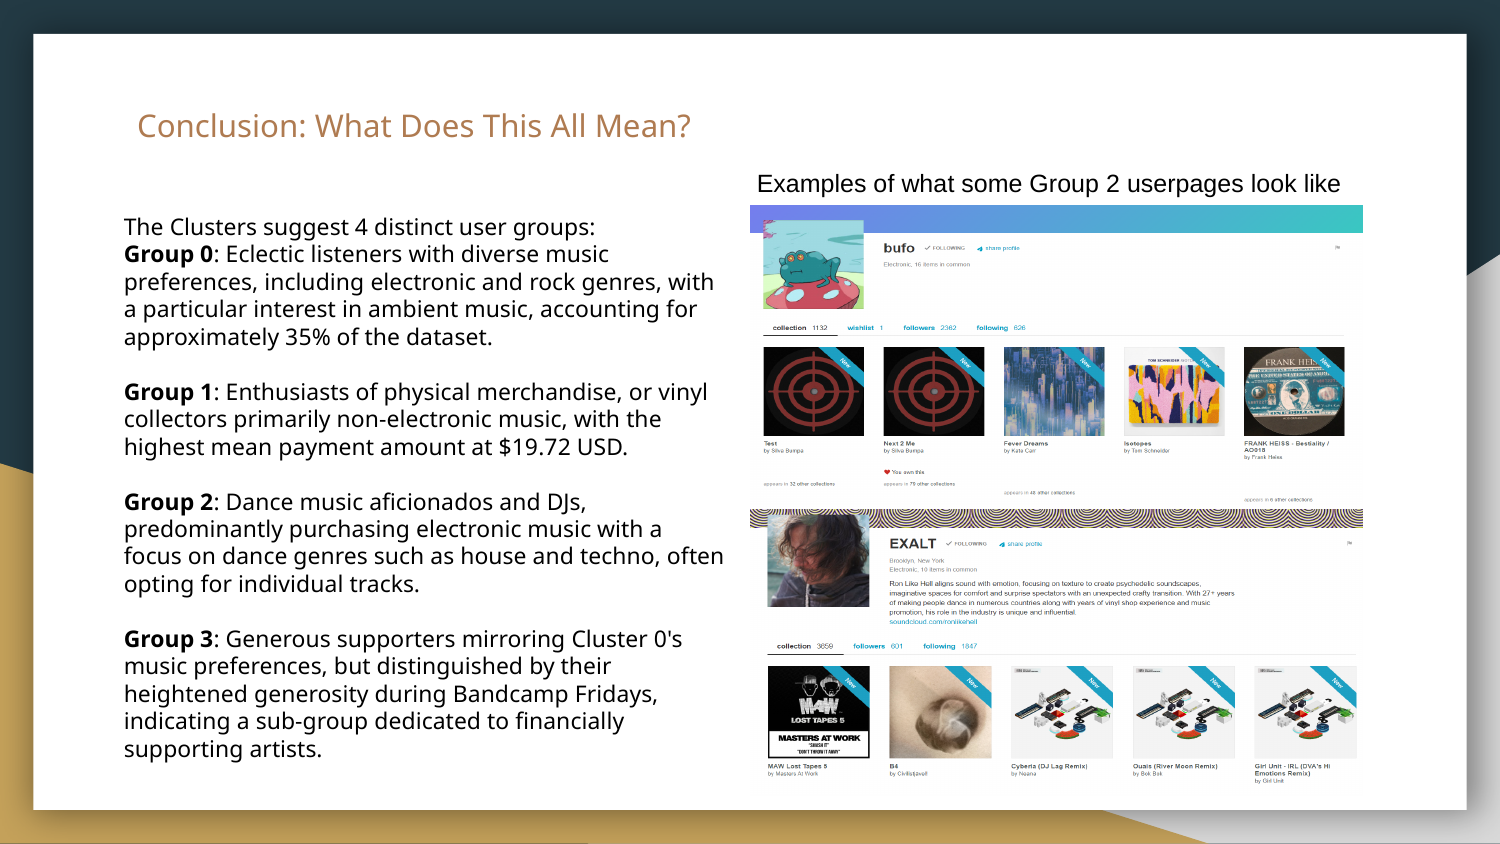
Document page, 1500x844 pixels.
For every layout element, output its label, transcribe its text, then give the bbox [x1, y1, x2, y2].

picture [749, 204, 1364, 796]
text_box Examples of what some Group 2 userpages look like [742, 159, 1415, 205]
text_box The Clusters suggest 4 distinct user groups: Group 0: Eclectic listeners with diverse music preferences, including electronic and rock genres, with a particular interest in ambient music, accounting for approximately 35% of the dataset. Group 1: Enthusiasts of physical merchandise, or vinyl collectors primarily non-electronic music, with the highest mean payment amount at $19.72 USD. Group 2: Dance music aficionados and DJs, predominantly purchasing electronic music with a focus on dance genres such as house and techno, often opting for individual tracks. Group 3: Generous supporters mirroring Cluster 0's music preferences, but distinguished by their heightened generosity during Bandcamp Fridays, indicating a sub-group dedicated to financially supporting artists. [109, 205, 742, 770]
title Conclusion: What Does This All Mean? [122, 91, 1415, 160]
